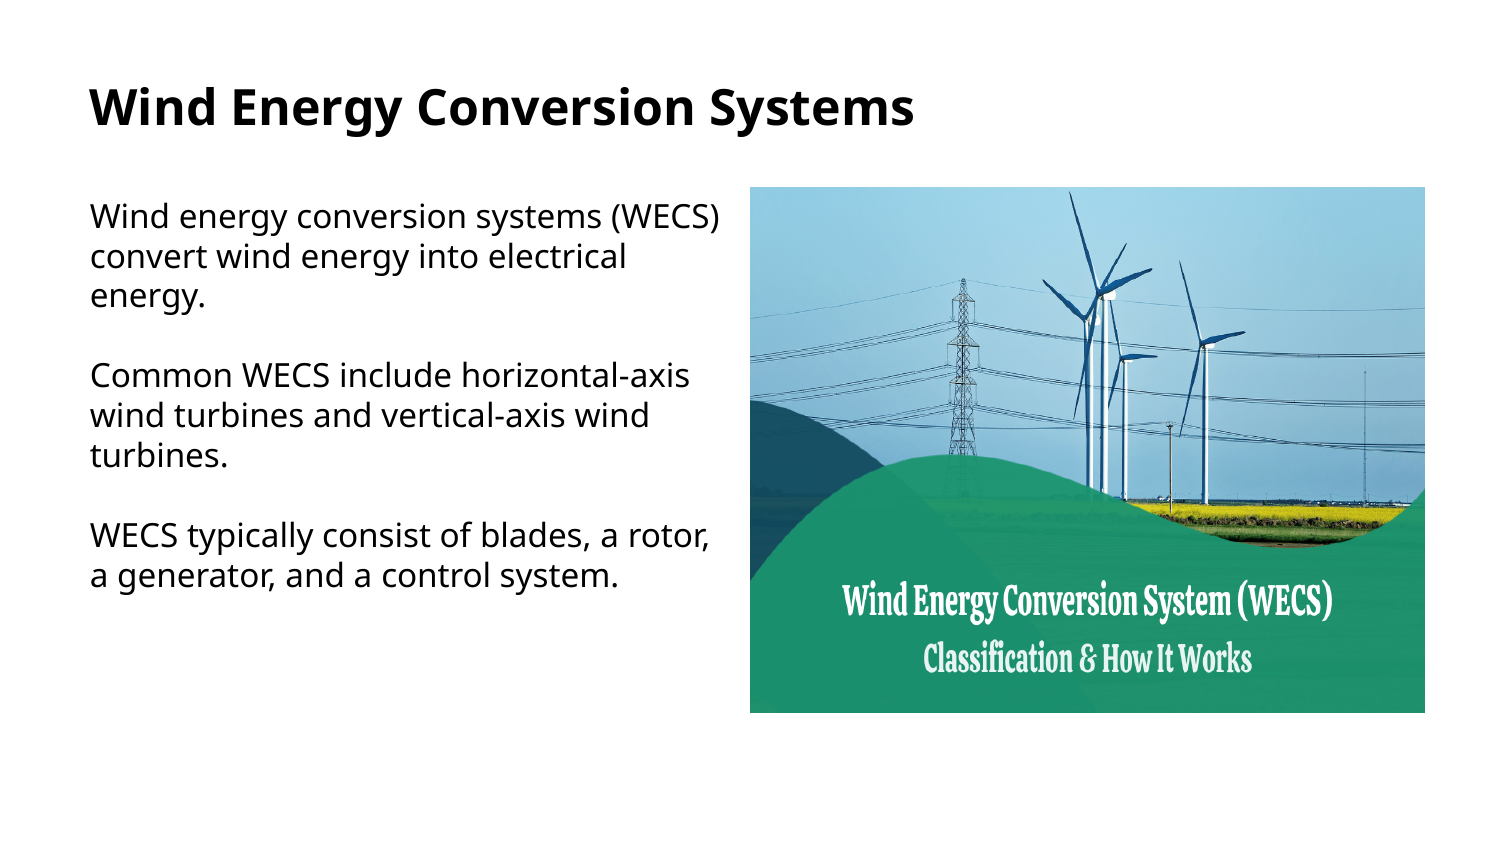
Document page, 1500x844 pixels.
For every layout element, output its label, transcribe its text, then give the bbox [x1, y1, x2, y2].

picture [749, 187, 1425, 713]
text_box Wind Energy Conversion Systems [74, 37, 1425, 173]
text_box Wind energy conversion systems (WECS) convert wind energy into electrical energy. Common WECS include horizontal-axis wind turbines and vertical-axis wind turbines. WECS typically consist of blades, a rotor, a generator, and a control system. [74, 187, 749, 713]
